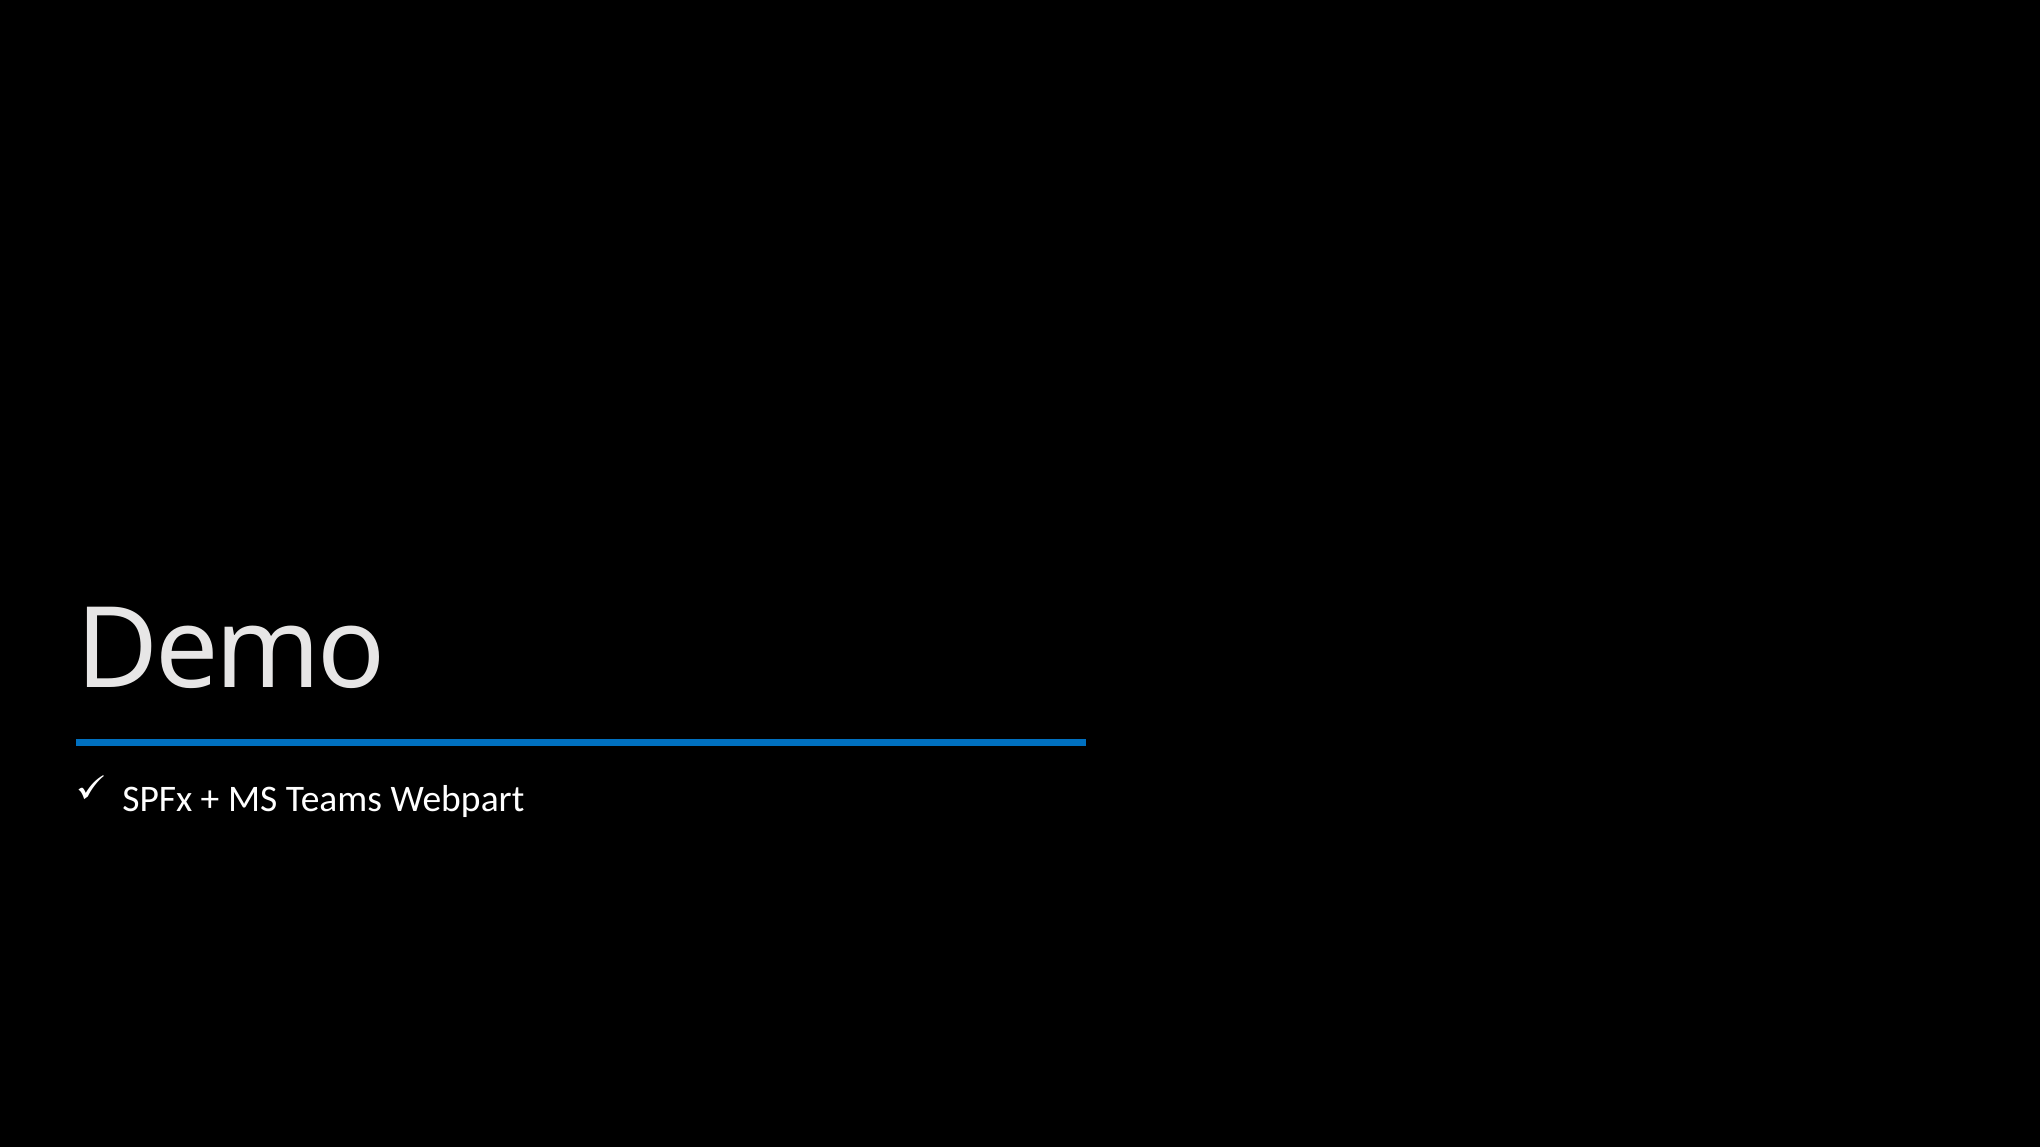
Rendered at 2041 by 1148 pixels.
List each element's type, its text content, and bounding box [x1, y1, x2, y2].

title Demo [76, 590, 1324, 779]
text_box SPFx + MS Teams Webpart [60, 766, 540, 826]
